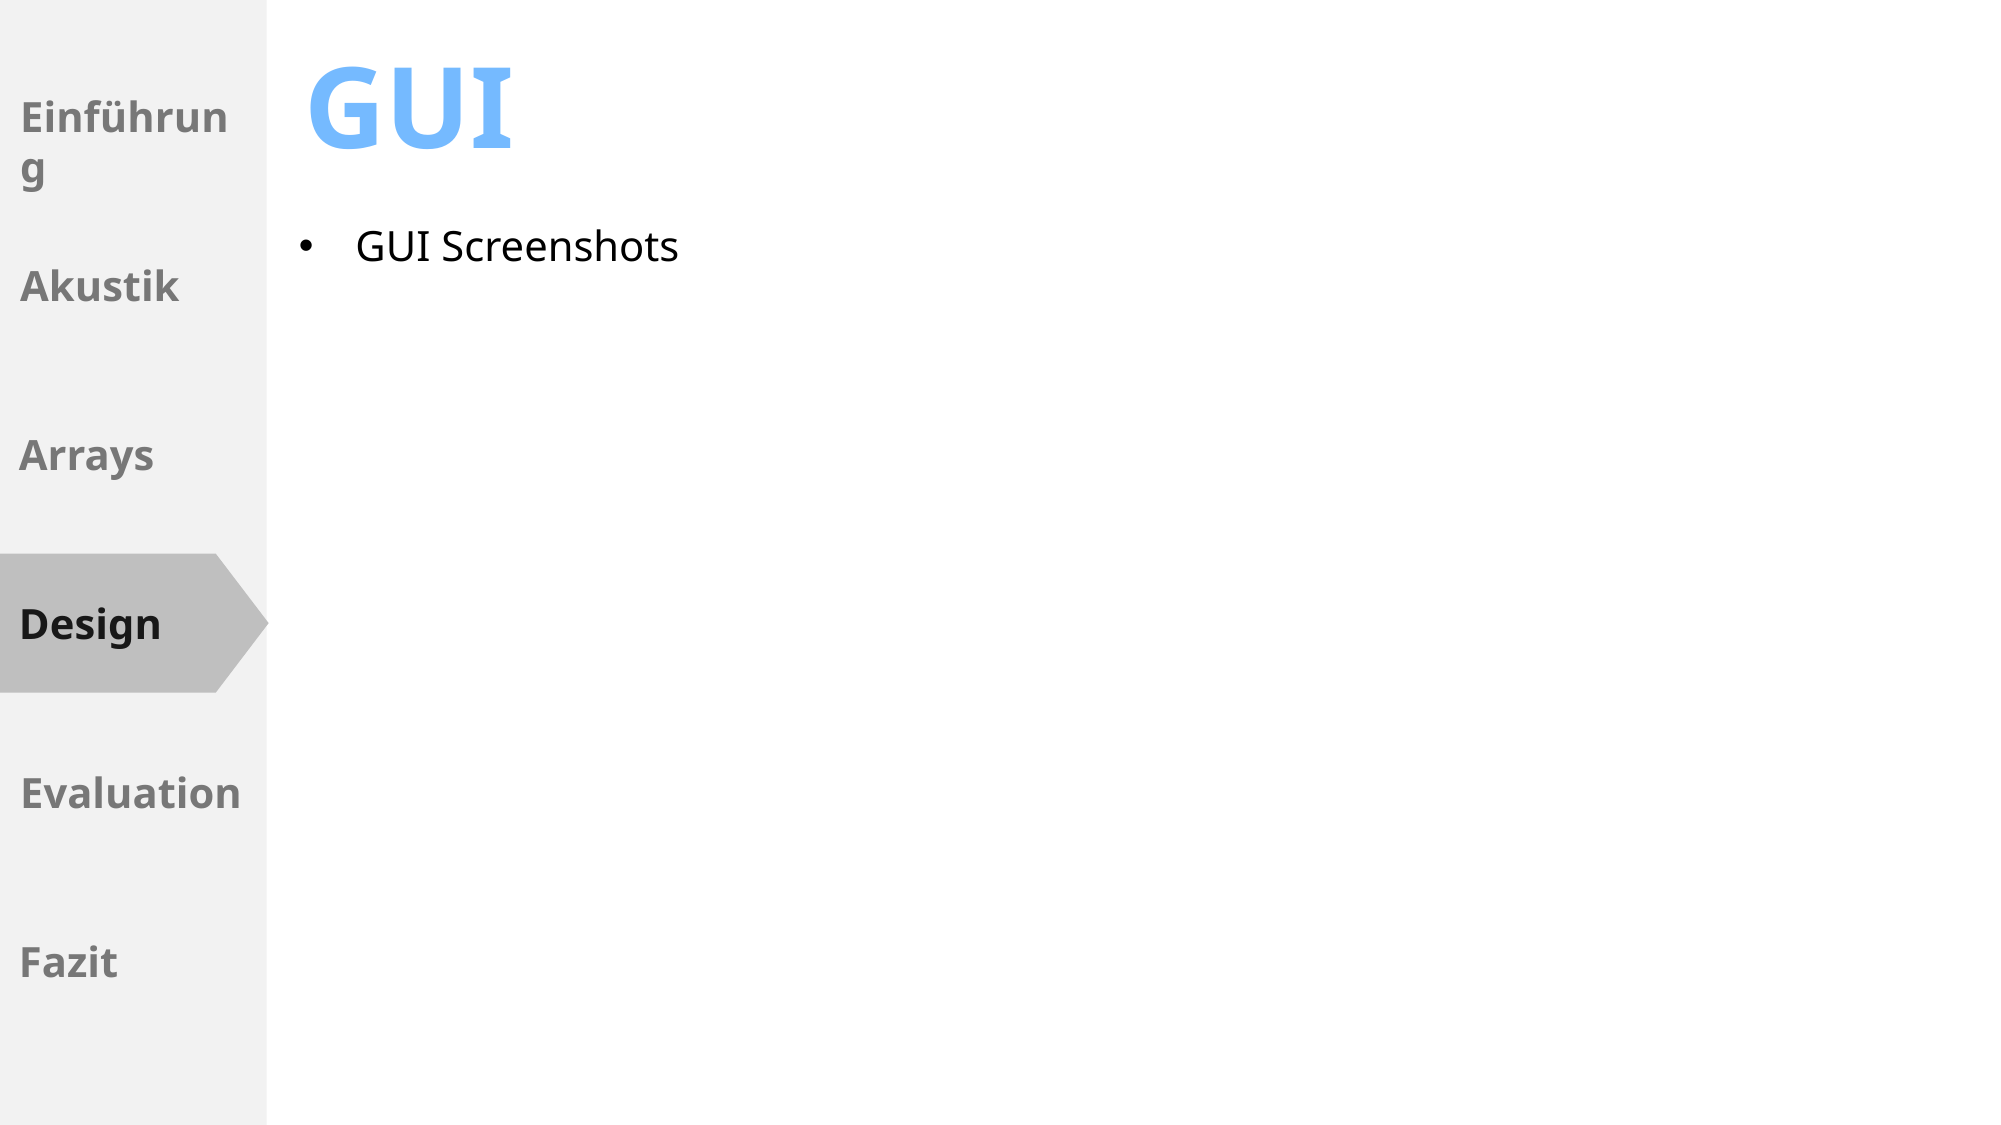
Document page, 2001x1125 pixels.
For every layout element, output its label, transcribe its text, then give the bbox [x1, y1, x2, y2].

text_box GUI Screenshots [284, 212, 1961, 1110]
title GUI [284, 15, 2000, 218]
